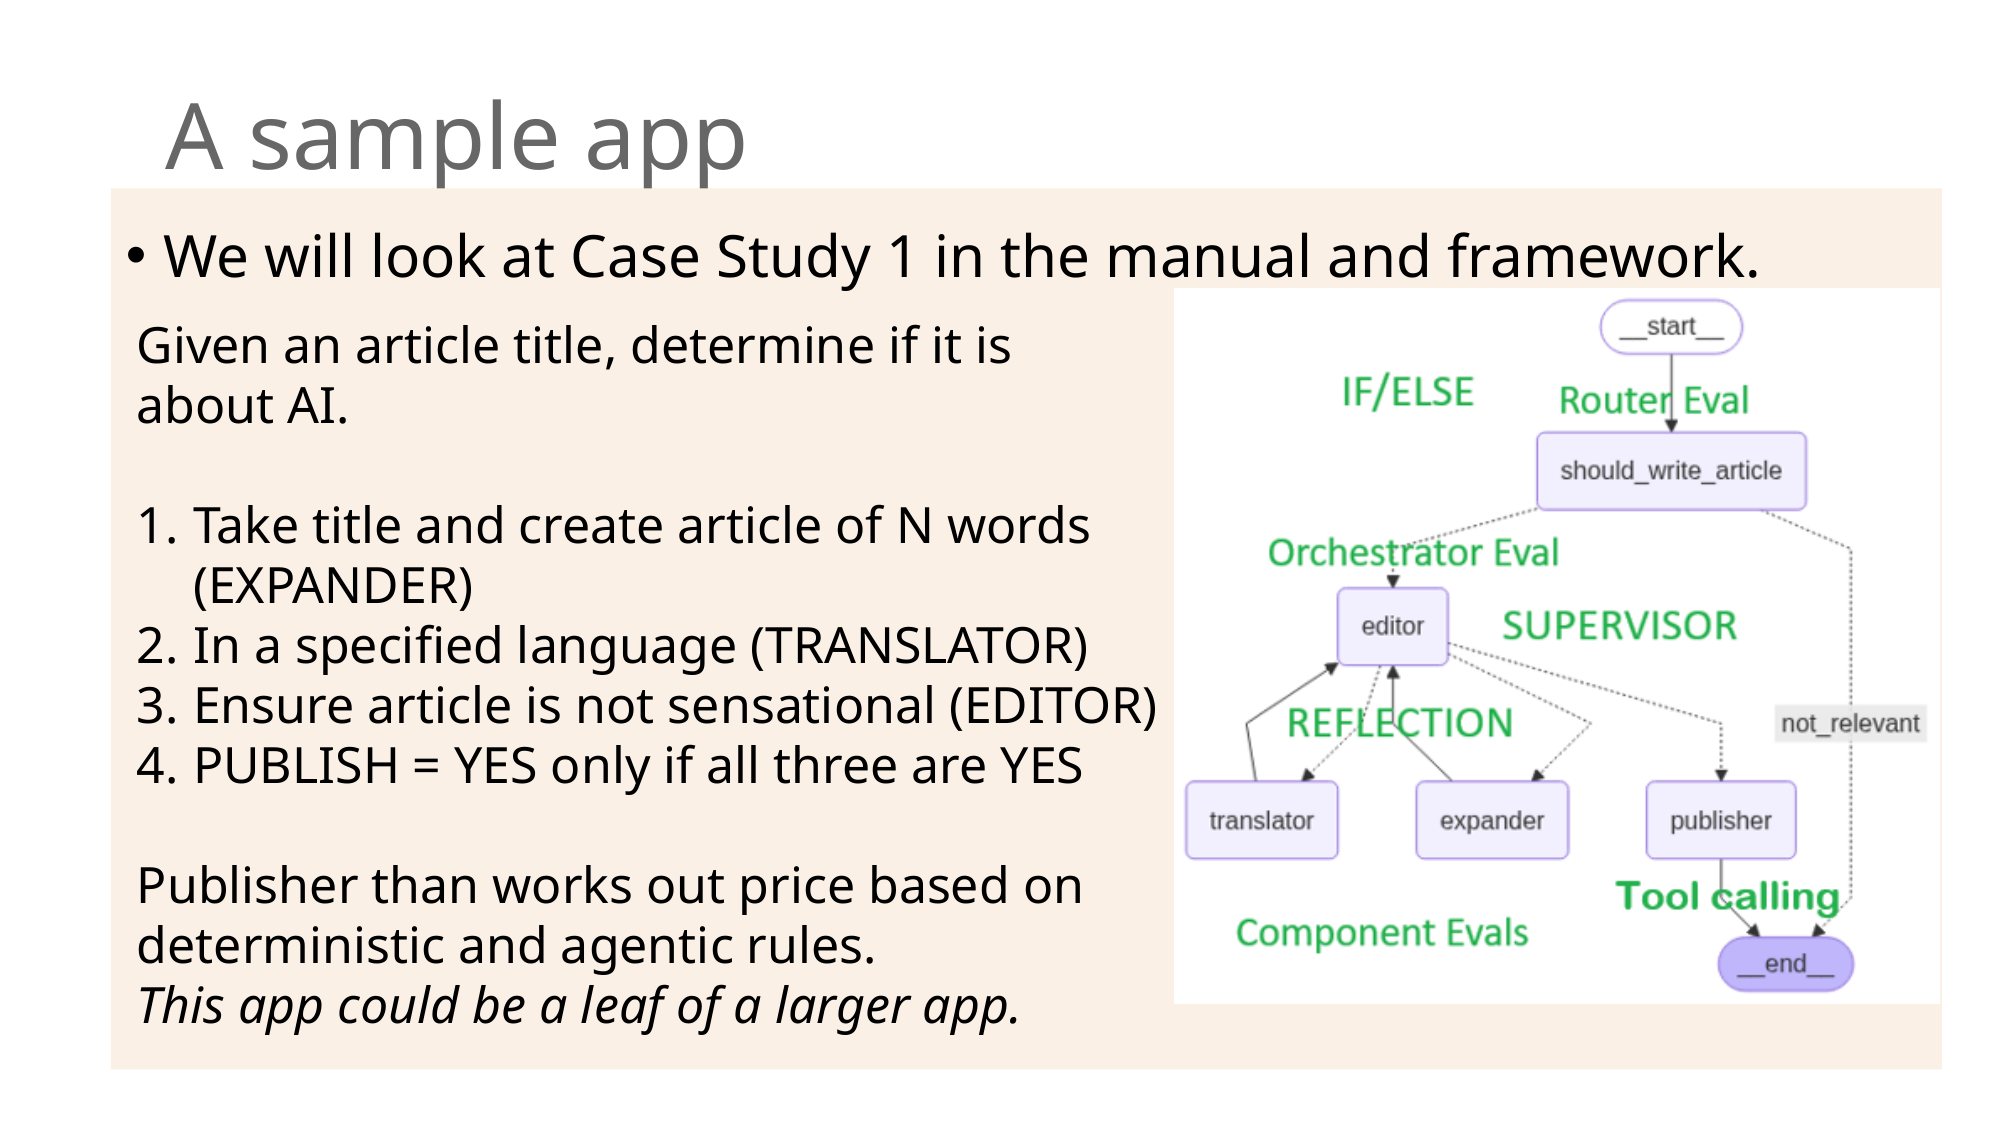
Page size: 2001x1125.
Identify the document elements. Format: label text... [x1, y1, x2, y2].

title A sample app [150, 31, 1876, 188]
picture [1173, 287, 1941, 1004]
list We will look at Case Study 1 in the manual and framework. [110, 188, 1942, 1070]
text_box Given an article title, determine if it is about AI. Take title and create article of N words (EXPANDER) In a specified language (TRANSLATOR) Ensure article is not sensational (EDITOR) PUBLISH = YES only if all three are YES Publisher than works out price based on deterministic and agentic rules. This app could be a leaf of a larger app. [122, 306, 1175, 1125]
